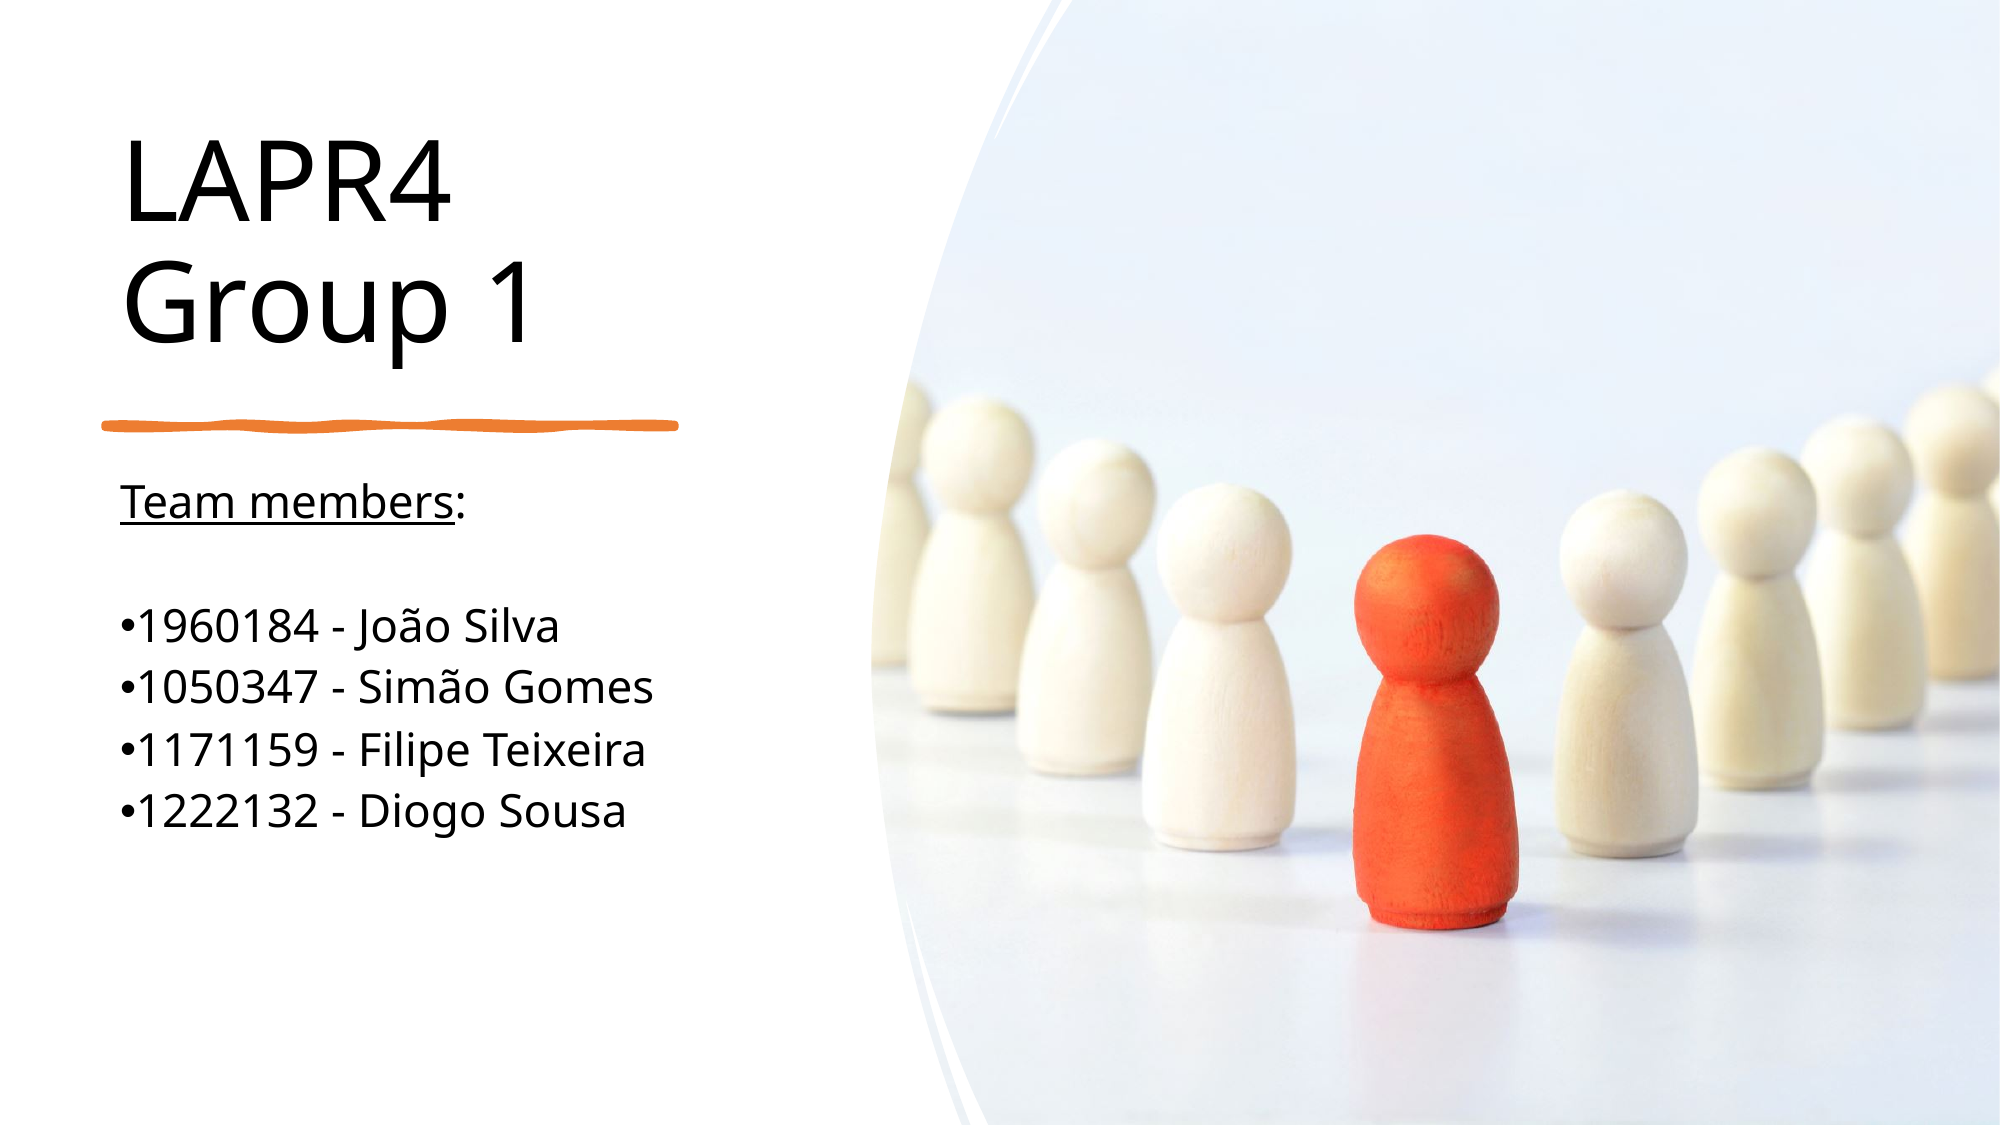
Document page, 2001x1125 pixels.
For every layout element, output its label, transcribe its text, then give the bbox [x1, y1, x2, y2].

picture [871, 0, 2000, 1125]
text_box [0, 0, 871, 1125]
text_box [103, 421, 676, 431]
title LAPR4 Group 1 [105, 53, 822, 375]
text_box Team members: 1960184 - João Silva 1050347 - Simão Gomes 1171159 - Filipe Teixeira 1222132 - Diogo Sousa [104, 471, 802, 1016]
